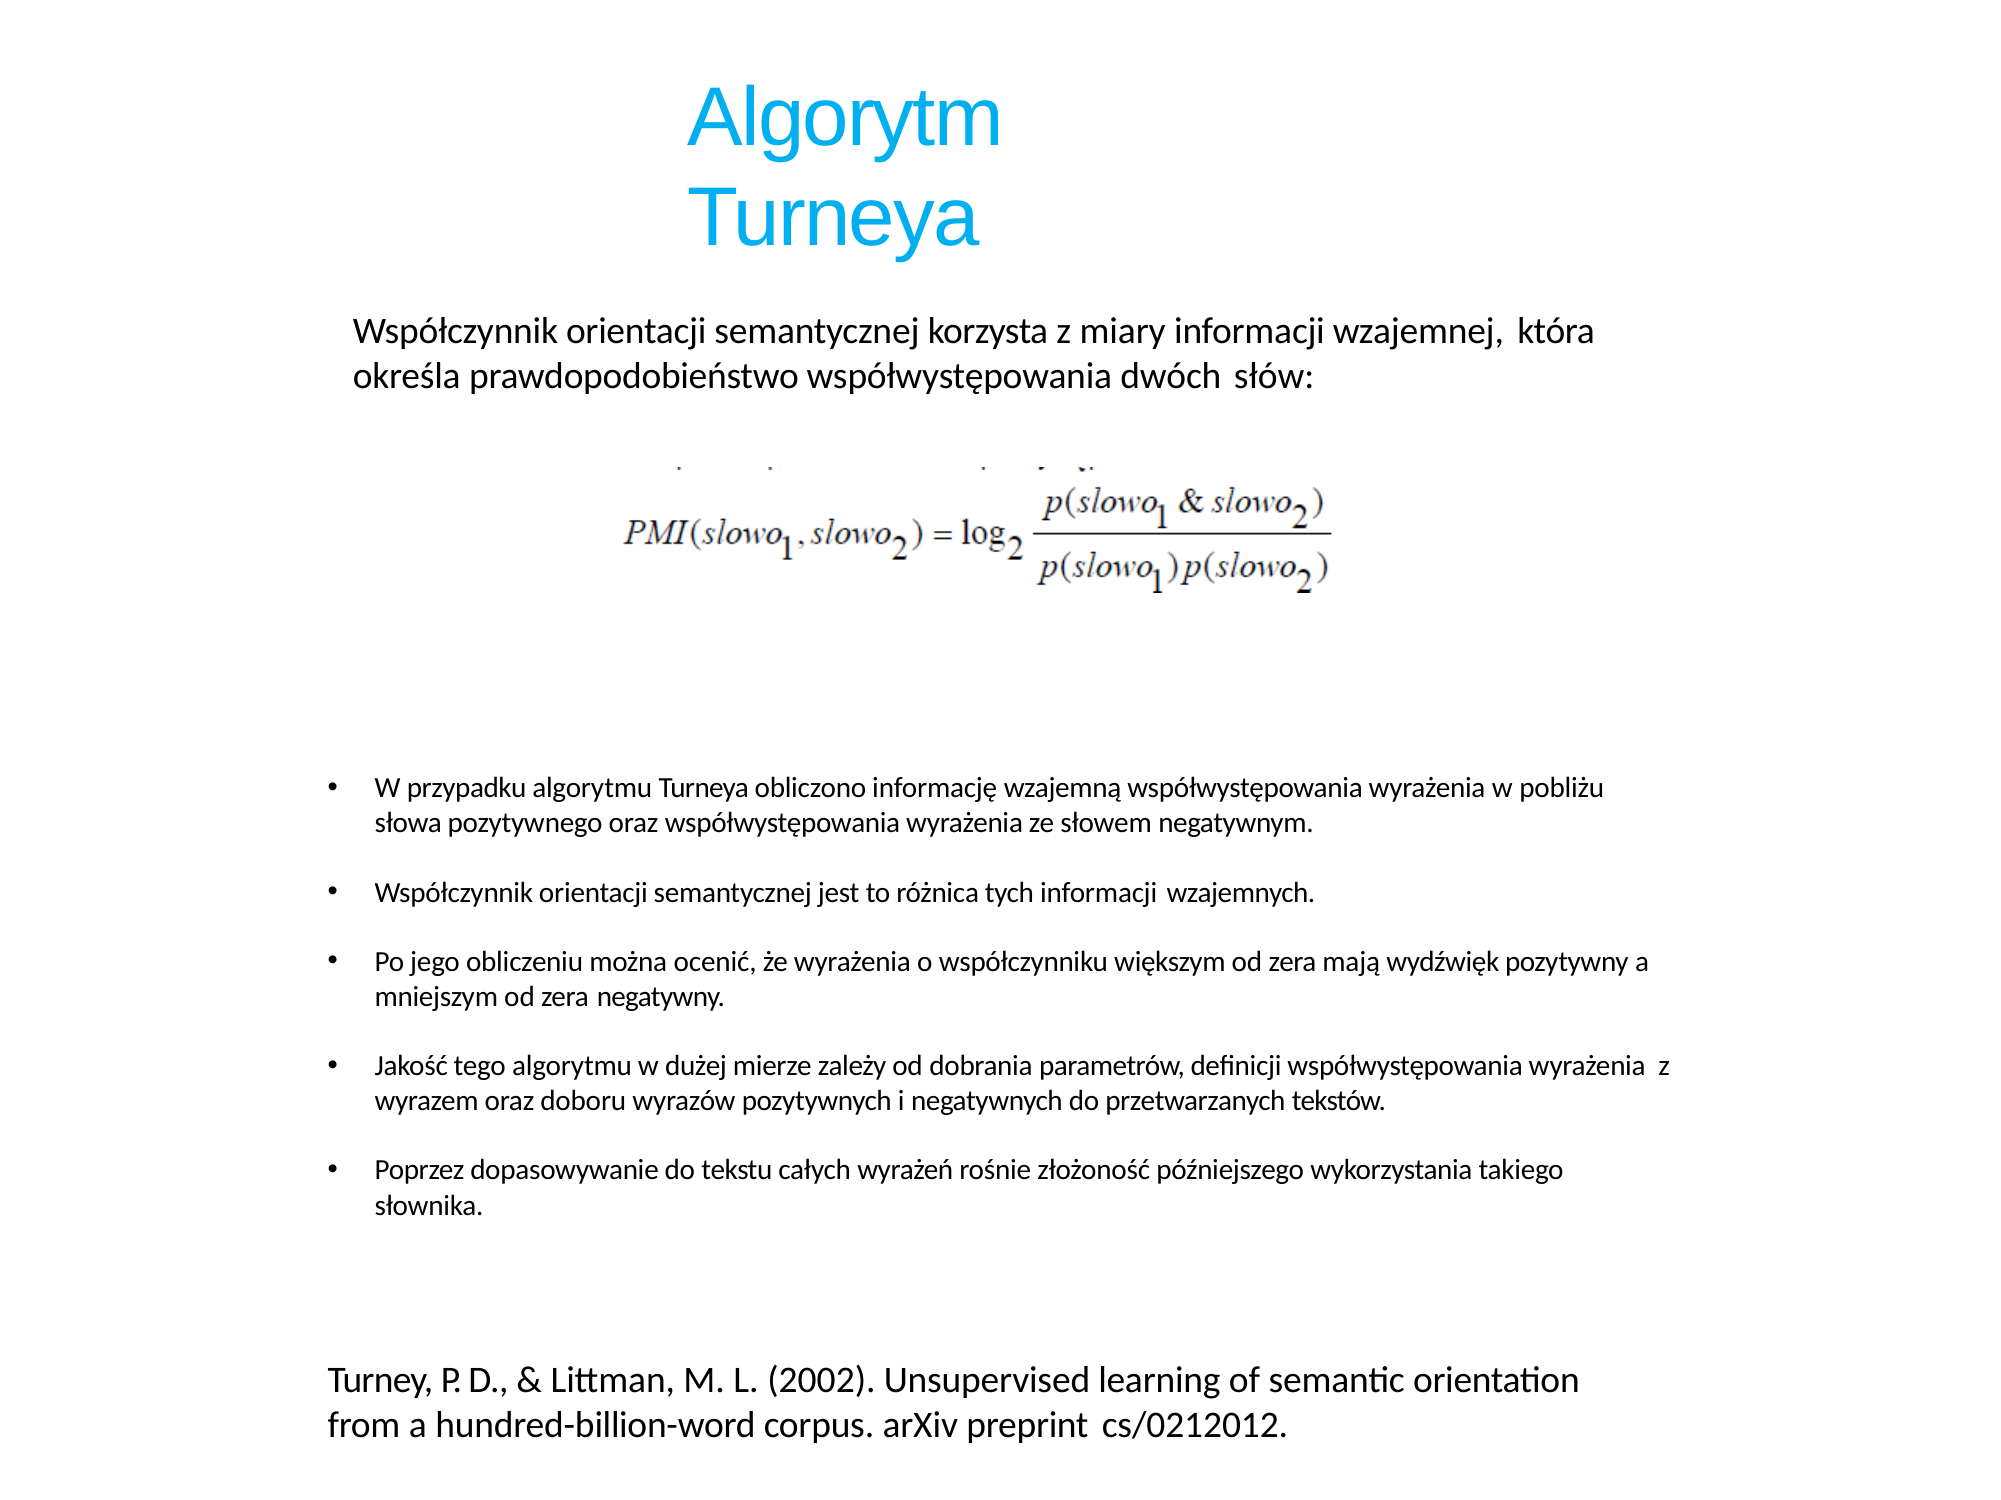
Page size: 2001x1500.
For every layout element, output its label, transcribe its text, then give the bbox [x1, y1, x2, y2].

text_box W przypadku algorytmu Turneya obliczono informację wzajemną współwystępowania wyrażenia w pobliżu słowa pozytywnego oraz współwystępowania wyrażenia ze słowem negatywnym. Współczynnik orientacji semantycznej jest to różnica tych informacji wzajemnych. Po jego obliczeniu można ocenić, że wyrażenia o współczynniku większym od zera mają wydźwięk pozytywny a mniejszym od zera negatywny. Jakość tego algorytmu w dużej mierze zależy od dobrania parametrów, definicji współwystępowania wyrażenia z wyrazem oraz doboru wyrazów pozytywnych i negatywnych do przetwarzanych tekstów. Poprzez dopasowywanie do tekstu całych wyrażeń rośnie złożoność późniejszego wykorzystania takiego słownika. [325, 766, 1678, 1221]
text_box Turney, P. D., & Littman, M. L. (2002). Unsupervised learning of semantic orientation from a hundred-billion-word corpus. arXiv preprint cs/0212012. [325, 1353, 1606, 1446]
text_box Współczynnik orientacji semantycznej korzysta z miary informacji wzajemnej, która określa prawdopodobieństwo współwystępowania dwóch słów: [350, 304, 1612, 397]
text_box [622, 467, 1332, 593]
title Algorytm Turneya [685, 60, 1319, 304]
